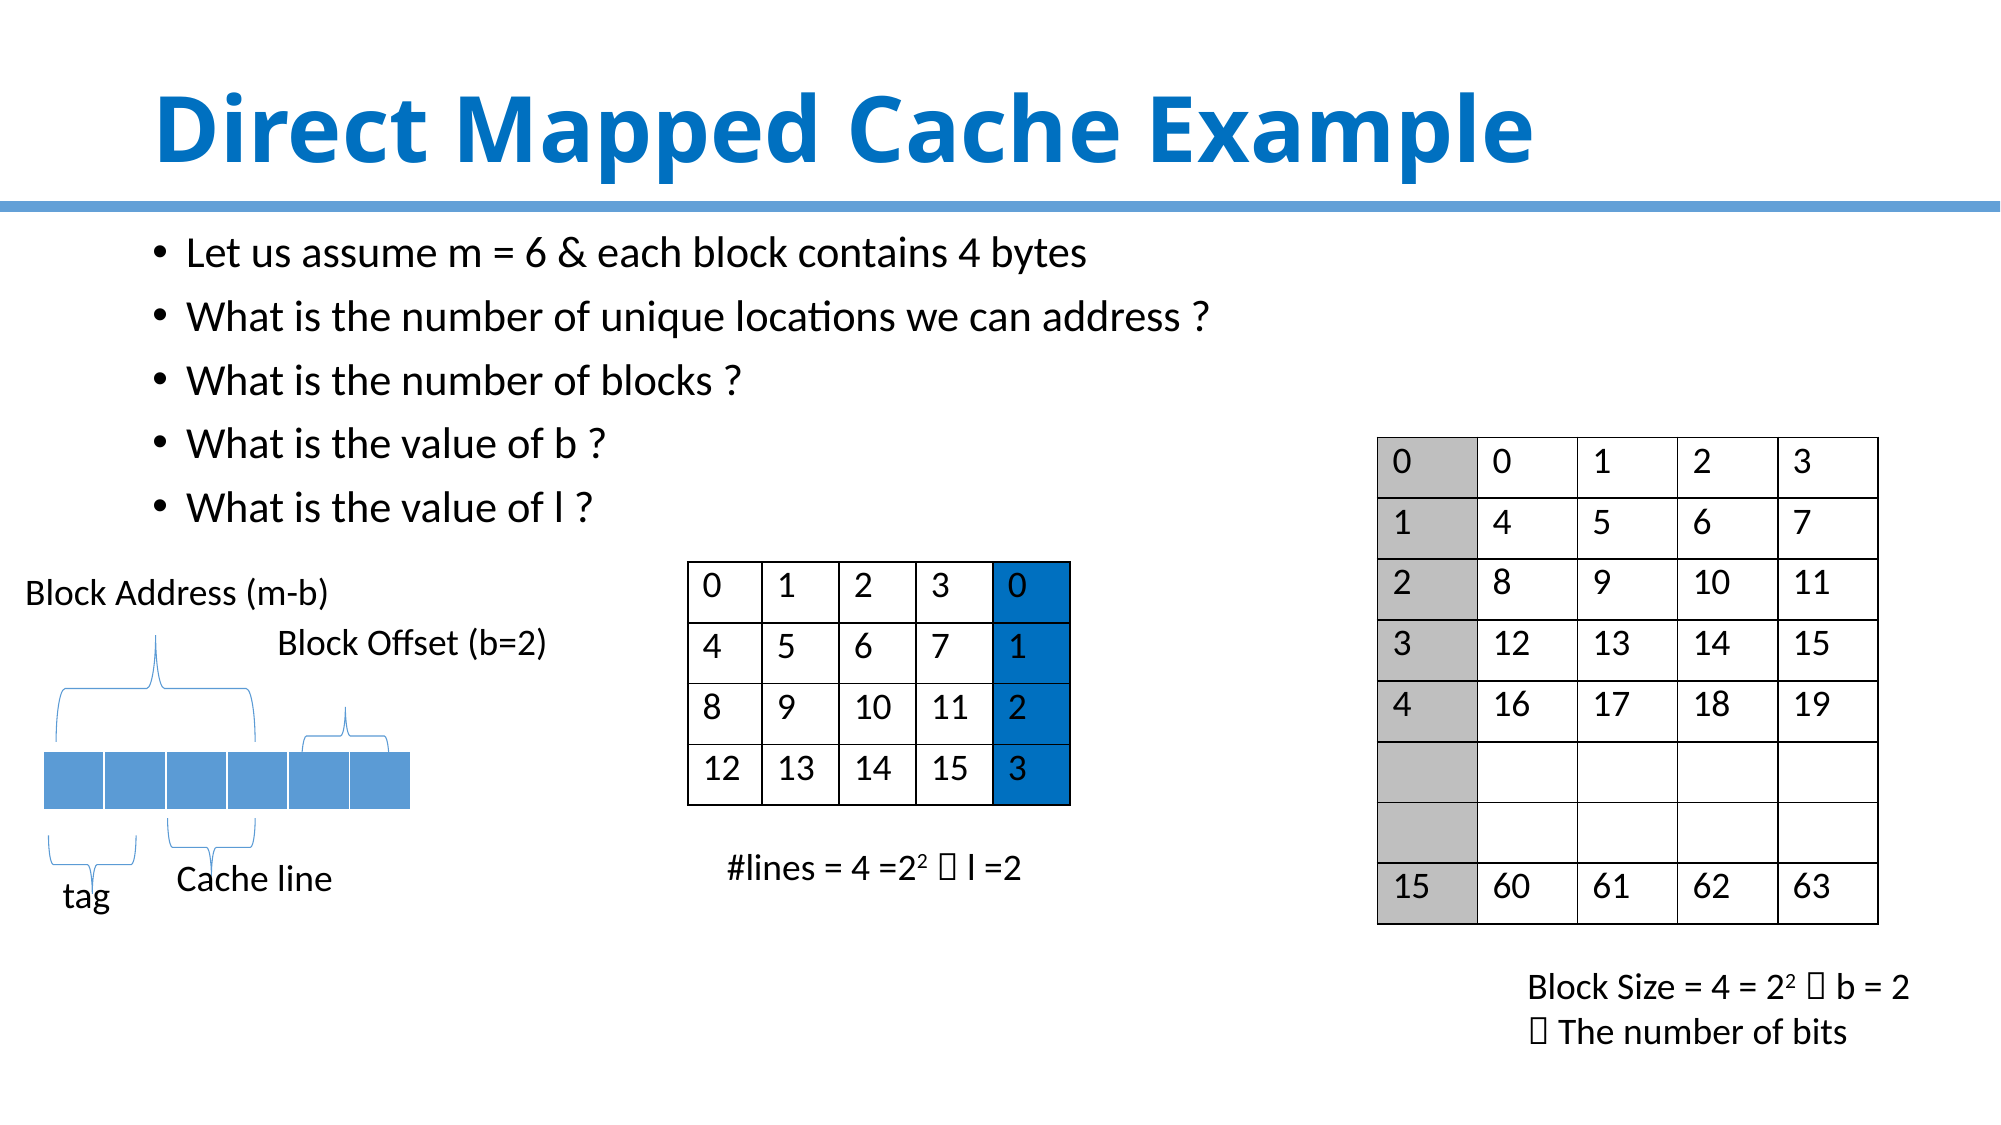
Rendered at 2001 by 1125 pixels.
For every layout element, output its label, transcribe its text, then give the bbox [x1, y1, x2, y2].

text_box Block Offset (b=2) [262, 610, 563, 671]
table_cell [1578, 803, 1677, 862]
table_cell [1478, 803, 1577, 862]
table_cell 1 [1378, 499, 1477, 558]
table_cell 6 [840, 624, 915, 683]
table_cell 18 [1678, 682, 1777, 741]
table_cell 10 [1678, 560, 1777, 619]
table_cell 15 [1779, 621, 1877, 680]
table_cell 6 [1678, 499, 1777, 558]
table_cell 16 [1478, 682, 1577, 741]
table_cell 61 [1578, 864, 1677, 923]
table_header 3 [1779, 438, 1877, 497]
table_cell 3 [1378, 621, 1477, 680]
text_box [167, 818, 256, 846]
title Direct Mapped Cache Example [137, 59, 1863, 207]
text_box Cache line [161, 846, 348, 907]
table_header 1 [763, 563, 838, 622]
table_cell 9 [1578, 560, 1677, 619]
table_cell 4 [1478, 499, 1577, 558]
table_cell 2 [1378, 560, 1477, 619]
table_cell 63 [1779, 864, 1877, 923]
table_cell [1578, 743, 1677, 802]
table_cell 9 [763, 684, 838, 744]
text_box [301, 706, 390, 766]
text_box Block Address (m-b) [10, 560, 345, 620]
table_header [289, 752, 349, 809]
table_cell 8 [689, 684, 761, 744]
table_cell 4 [689, 624, 761, 683]
table_cell 17 [1578, 682, 1677, 741]
table_cell 62 [1678, 864, 1777, 923]
table_header 1 [1578, 438, 1677, 497]
table_header 0 [994, 563, 1069, 622]
table_cell [1378, 743, 1477, 802]
table_cell [1779, 803, 1877, 862]
table_header [350, 752, 410, 809]
table_cell 13 [1578, 621, 1677, 680]
table_cell 19 [1779, 682, 1877, 741]
table_header 0 [689, 563, 761, 622]
table_header 2 [840, 563, 915, 622]
table_cell 3 [994, 745, 1069, 804]
text_box Block Size = 4 = 22  b = 2  The number of bits [1512, 954, 1934, 1060]
table_cell 15 [917, 745, 992, 804]
table_cell [1678, 803, 1777, 862]
table_cell 5 [1578, 499, 1677, 558]
table_cell [1478, 743, 1577, 802]
table_cell 8 [1478, 560, 1577, 619]
table_cell [1678, 743, 1777, 802]
table_cell [1779, 743, 1877, 802]
table_header 0 [1378, 438, 1477, 497]
table_header 2 [1678, 438, 1777, 497]
text_box [47, 835, 137, 866]
table_cell 13 [763, 745, 838, 804]
text_box #lines = 4 =22  l =2 [712, 835, 1038, 896]
text_box tag [47, 863, 126, 924]
table_cell 4 [1378, 682, 1477, 741]
table_cell 11 [1779, 560, 1877, 619]
table_cell 12 [1478, 621, 1577, 680]
table_cell 60 [1478, 864, 1577, 923]
list Let us assume m = 6 & each block contains 4 bytes What is the number of unique locations we can address ? What is the number of blocks ? What is the value of b ? What is the value of l ? [137, 222, 1684, 542]
text_box [55, 635, 256, 742]
table_cell 5 [763, 624, 838, 683]
table_cell 2 [994, 684, 1069, 744]
table_cell 14 [840, 745, 915, 804]
table_cell 15 [1378, 864, 1477, 923]
table_header [228, 752, 287, 809]
table_cell [1378, 803, 1477, 862]
table_cell 11 [917, 684, 992, 744]
table_header 0 [1478, 438, 1577, 497]
table_cell 7 [1779, 499, 1877, 558]
table_header [44, 752, 103, 809]
table_cell 7 [917, 624, 992, 683]
table_cell 10 [840, 684, 915, 744]
table_cell 12 [689, 745, 761, 804]
table_header [105, 752, 165, 809]
table_header [167, 752, 226, 809]
table_header 3 [917, 563, 992, 622]
table_cell 1 [994, 624, 1069, 683]
table_cell 14 [1678, 621, 1777, 680]
